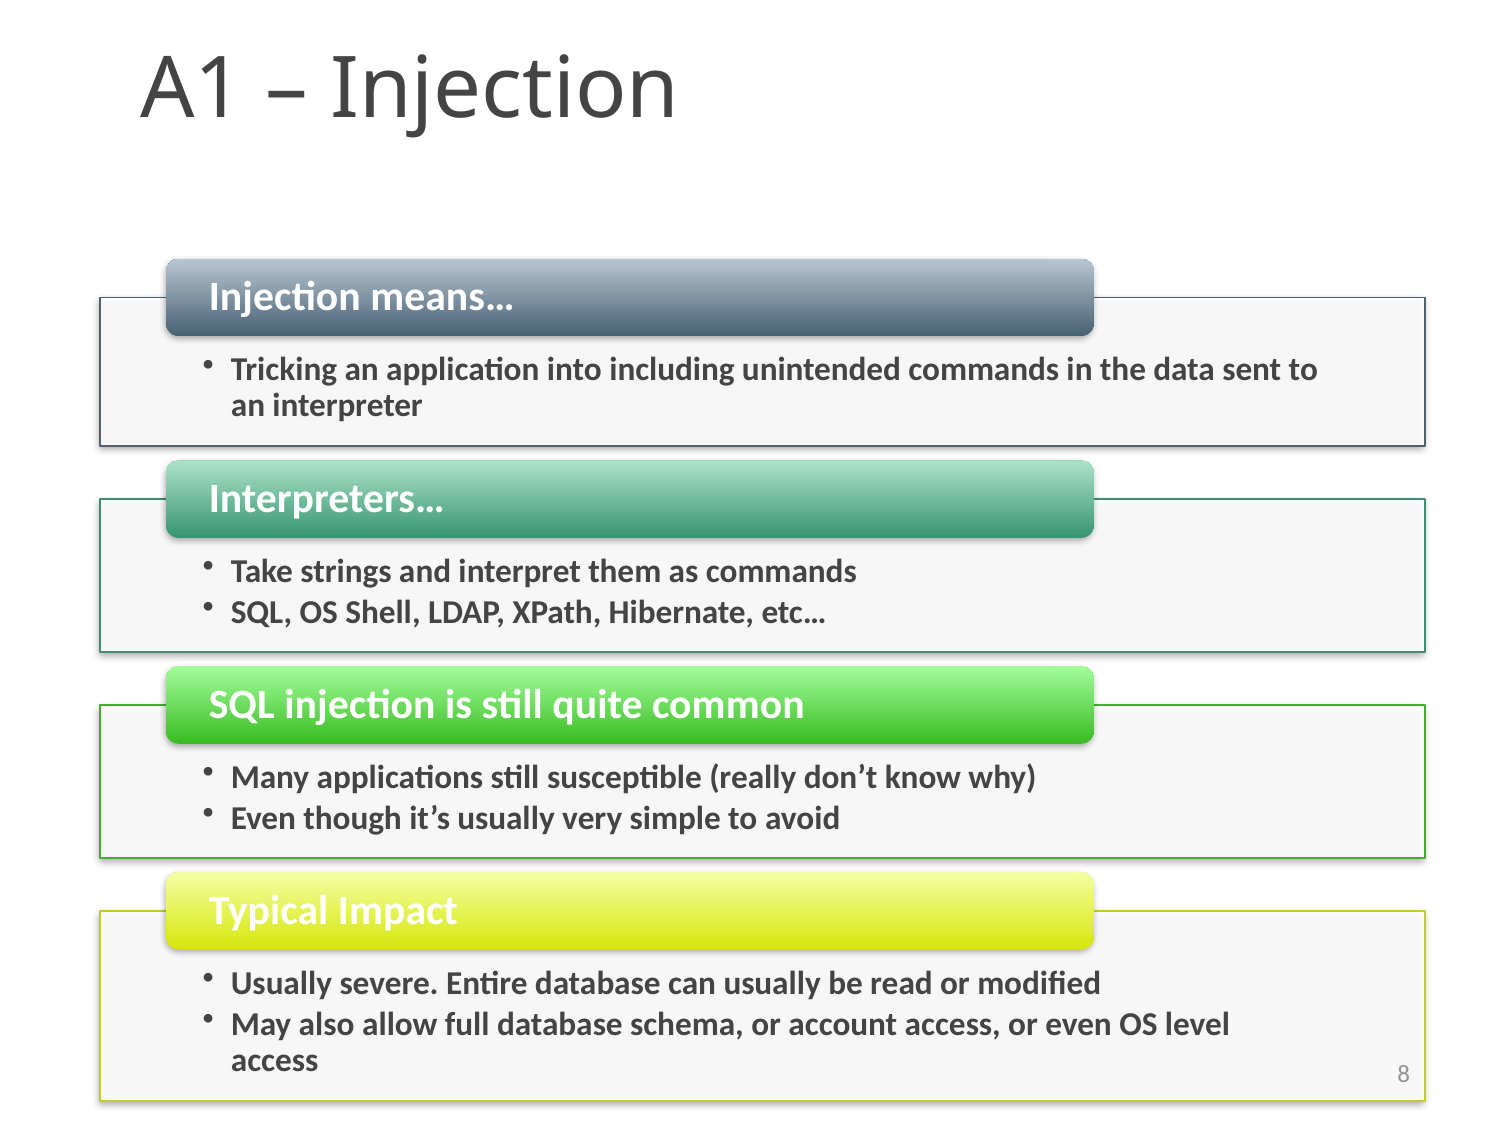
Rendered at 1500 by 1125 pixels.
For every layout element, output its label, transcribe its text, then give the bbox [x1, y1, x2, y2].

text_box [99, 242, 1426, 1118]
title A1 – Injection [122, 22, 1466, 146]
